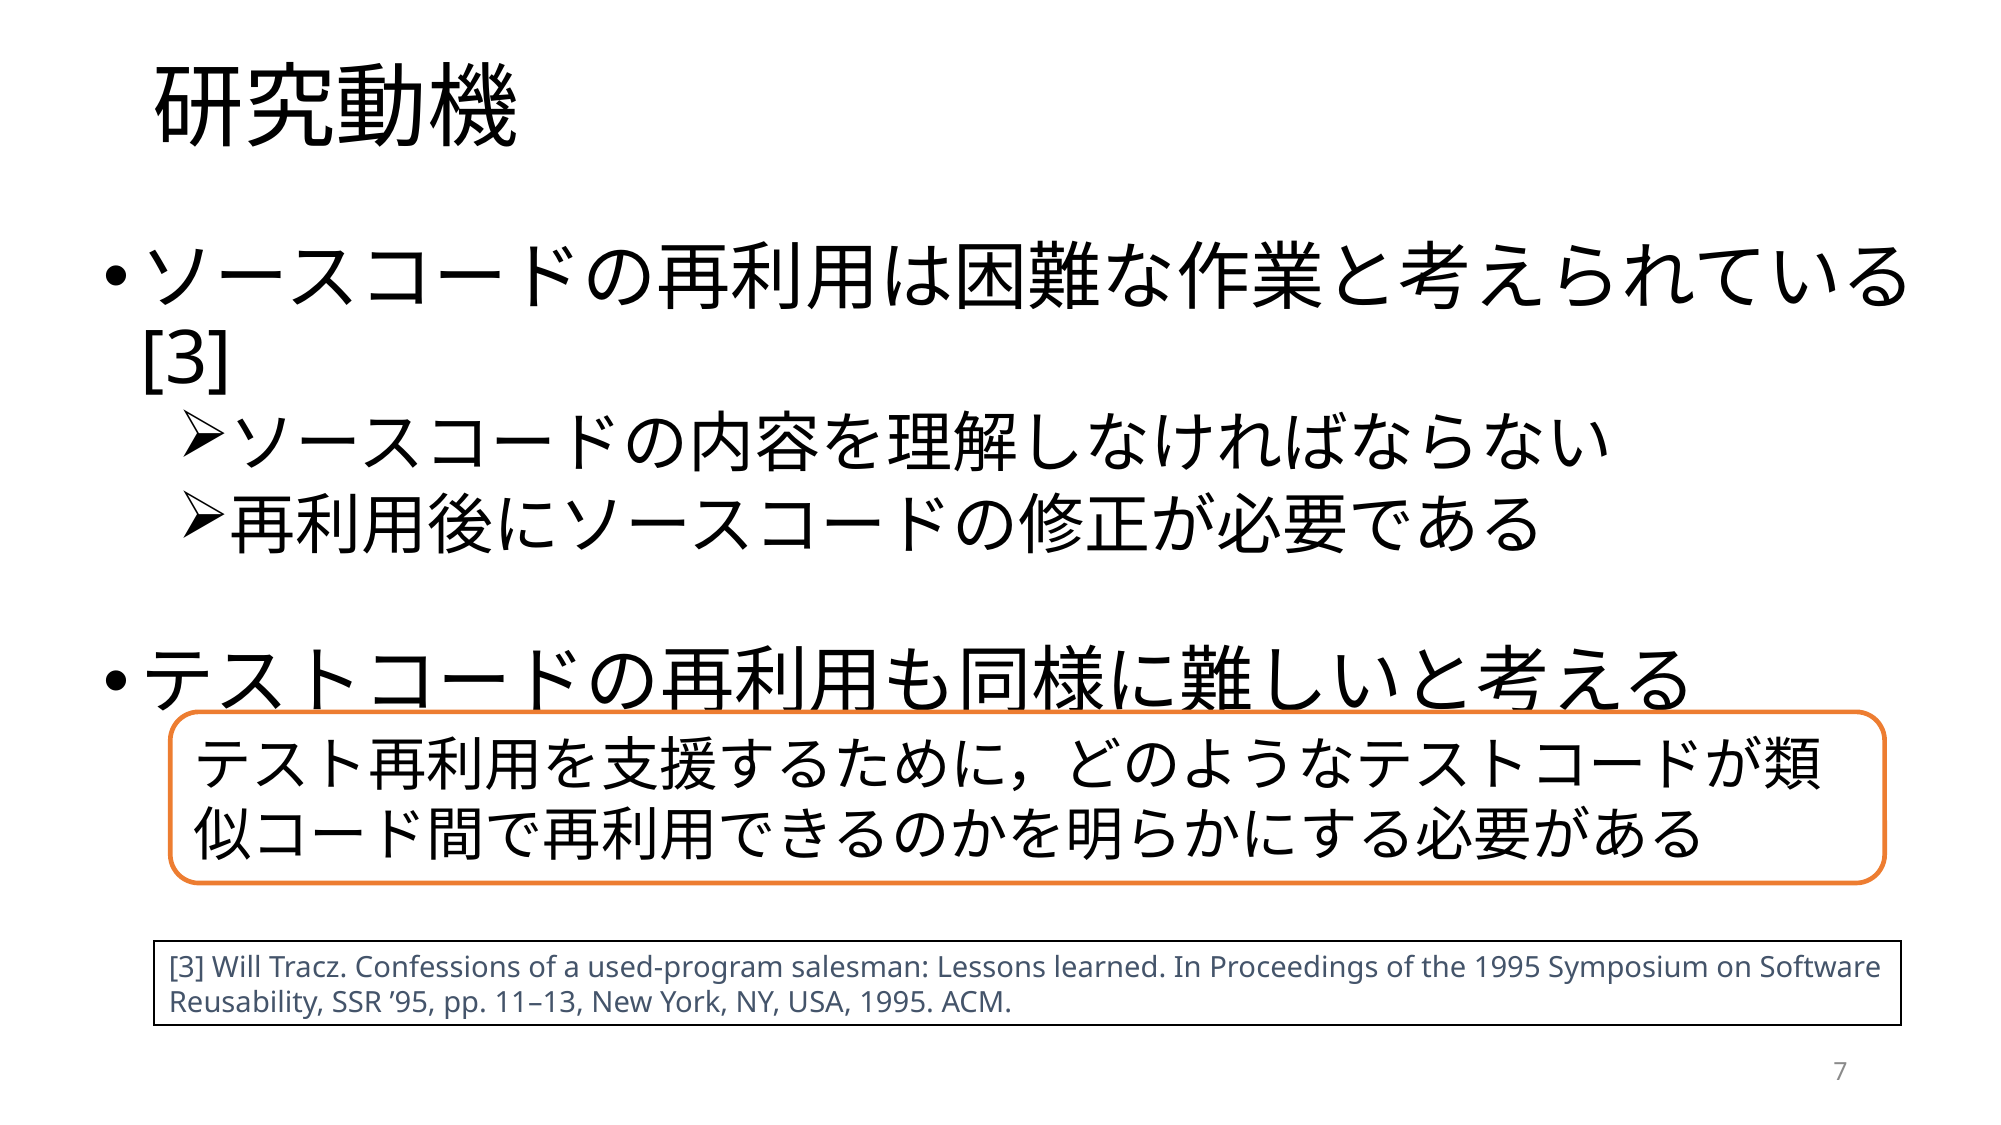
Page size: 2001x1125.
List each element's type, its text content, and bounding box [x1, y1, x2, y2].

list ソースコードの再利用は困難な作業と考えられている[3] ソースコードの内容を理解しなければならない 再利用後にソースコードの修正が必要である テストコードの再利用も同様に難しいと考える [88, 231, 1967, 733]
title 研究動機 [137, 1, 1863, 219]
slide_number 7 [1412, 1042, 1863, 1103]
text_box [3] Will Tracz. Confessions of a used-program salesman: Lessons learned. In Proceedings of the 1995 Symposium on Software Reusability, SSR ’95, pp. 11–13, New York, NY, USA, 1995. ACM. [153, 940, 1902, 1026]
text_box テスト再利用を支援するために，どのようなテストコードが類似コード間で再利用できるのかを明らかにする必要がある [169, 710, 1886, 885]
